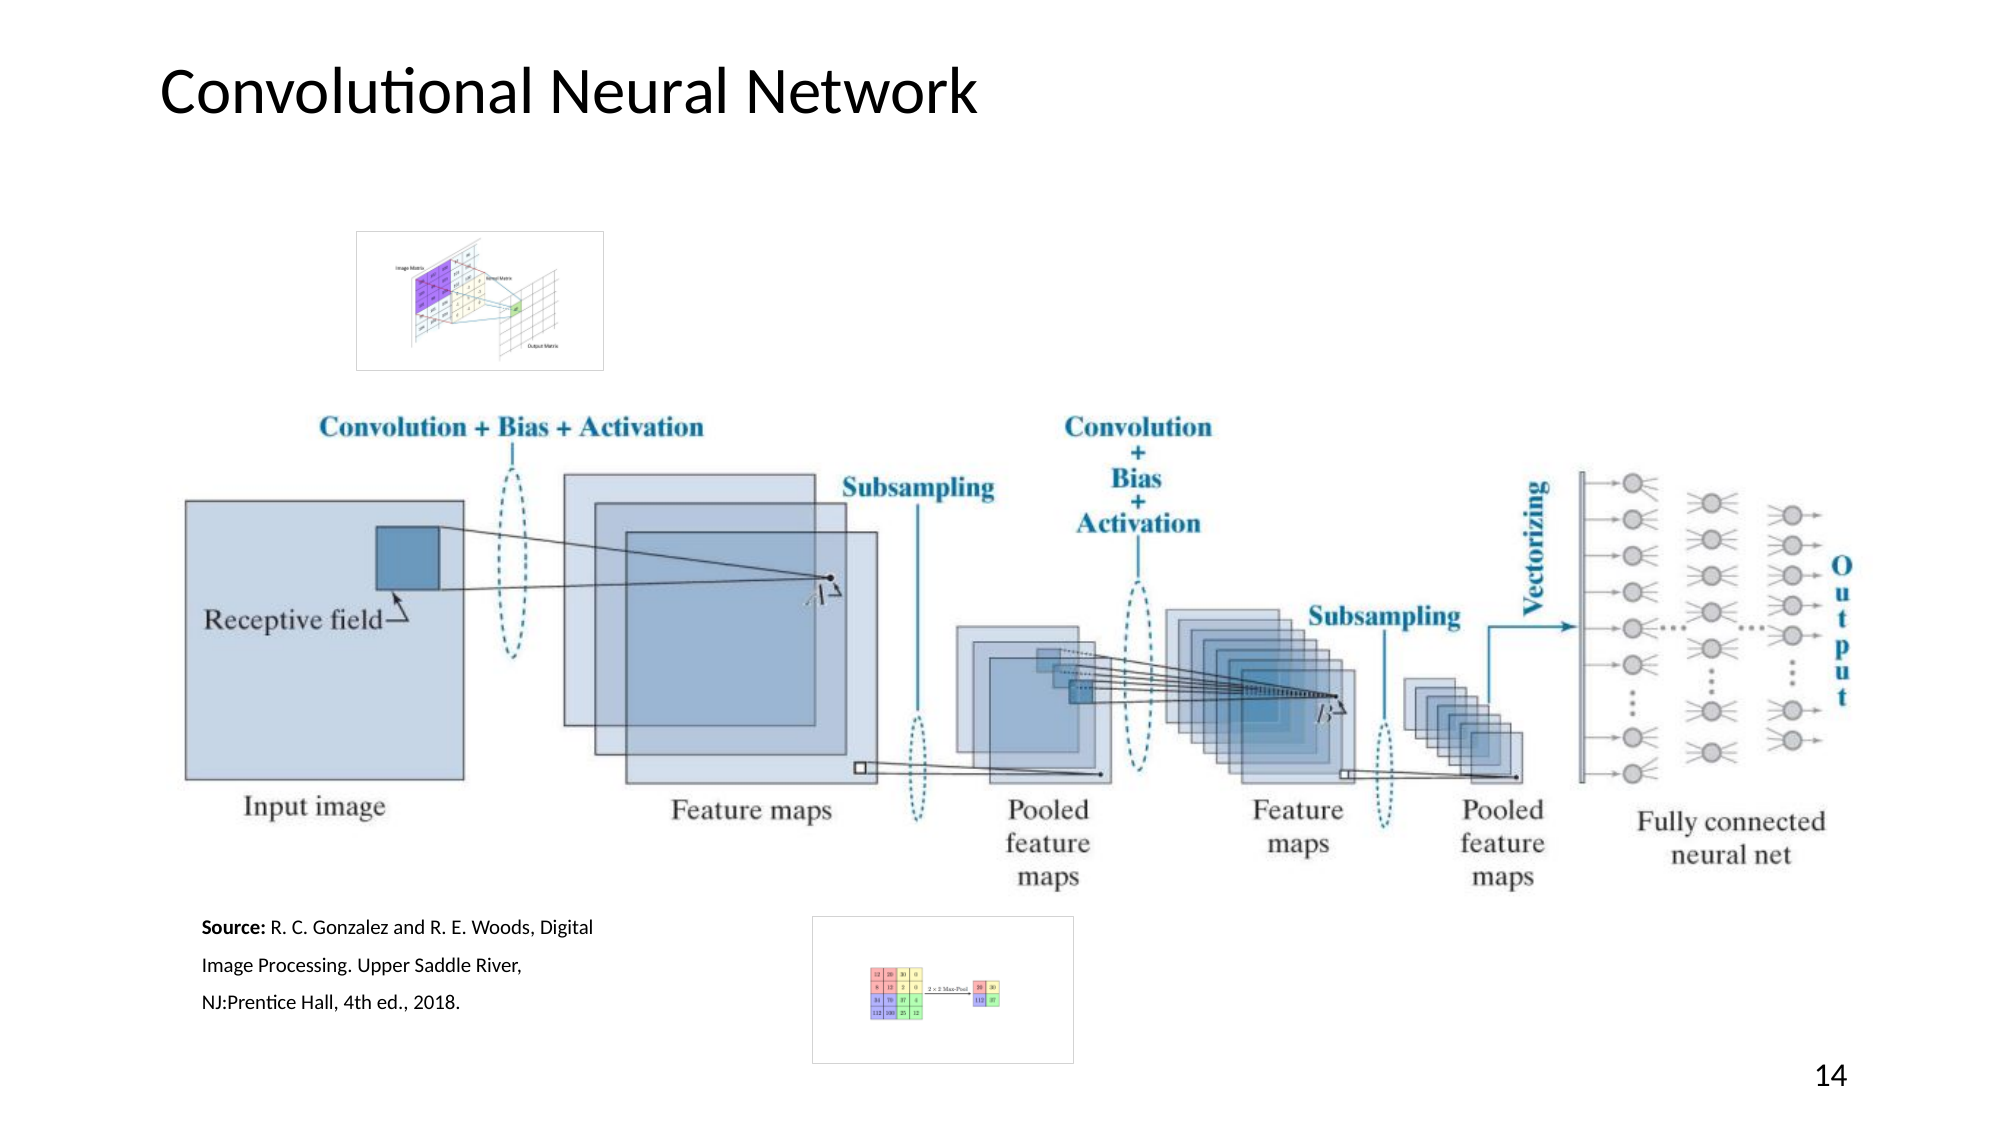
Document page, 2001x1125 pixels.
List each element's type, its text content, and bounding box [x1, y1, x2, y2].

picture [166, 232, 1873, 1063]
text_box Convolutional Neural Network [146, 0, 1147, 135]
slide_number 14 [1412, 1042, 1863, 1103]
text_box Source: R. C. Gonzalez and R. E. Woods, Digital Image Processing. Upper Saddle River, NJ:Prentice Hall, 4th ed., 2018. [187, 917, 623, 1021]
